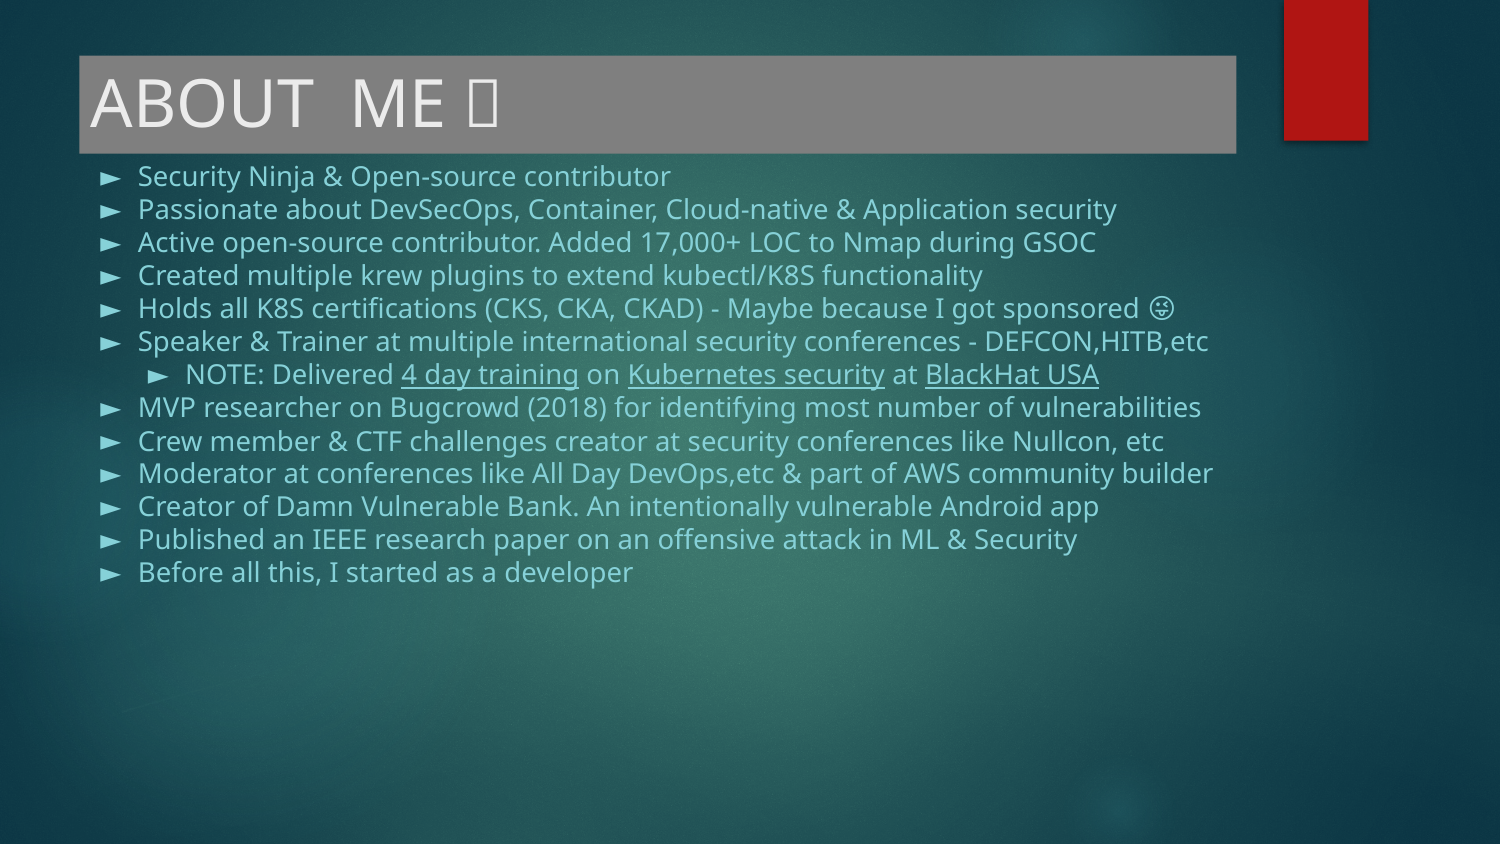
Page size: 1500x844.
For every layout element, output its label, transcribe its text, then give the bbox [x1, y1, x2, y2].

title ABOUT ME 🧑 [79, 55, 1237, 154]
list Security Ninja & Open-source contributor Passionate about DevSecOps, Container, Cloud-native & Application security Active open-source contributor. Added 17,000+ LOC to Nmap during GSOC Created multiple krew plugins to extend kubectl/K8S functionality Holds all K8S certifications (CKS, CKA, CKAD) - Maybe because I got sponsored 😜 Speaker & Trainer at multiple international security conferences - DEFCON,HITB,etc NOTE: Delivered 4 day training on Kubernetes security at BlackHat USA MVP researcher on Bugcrowd (2018) for identifying most number of vulnerabilities Crew member & CTF challenges creator at security conferences like Nullcon, etc Moderator at conferences like All Day DevOps,etc & part of AWS community builder Creator of Damn Vulnerable Bank. An intentionally vulnerable Android app Published an IEEE research paper on an offensive attack in ML & Security Before all this, I started as a developer [79, 154, 1237, 801]
picture [0, 0, 1500, 844]
